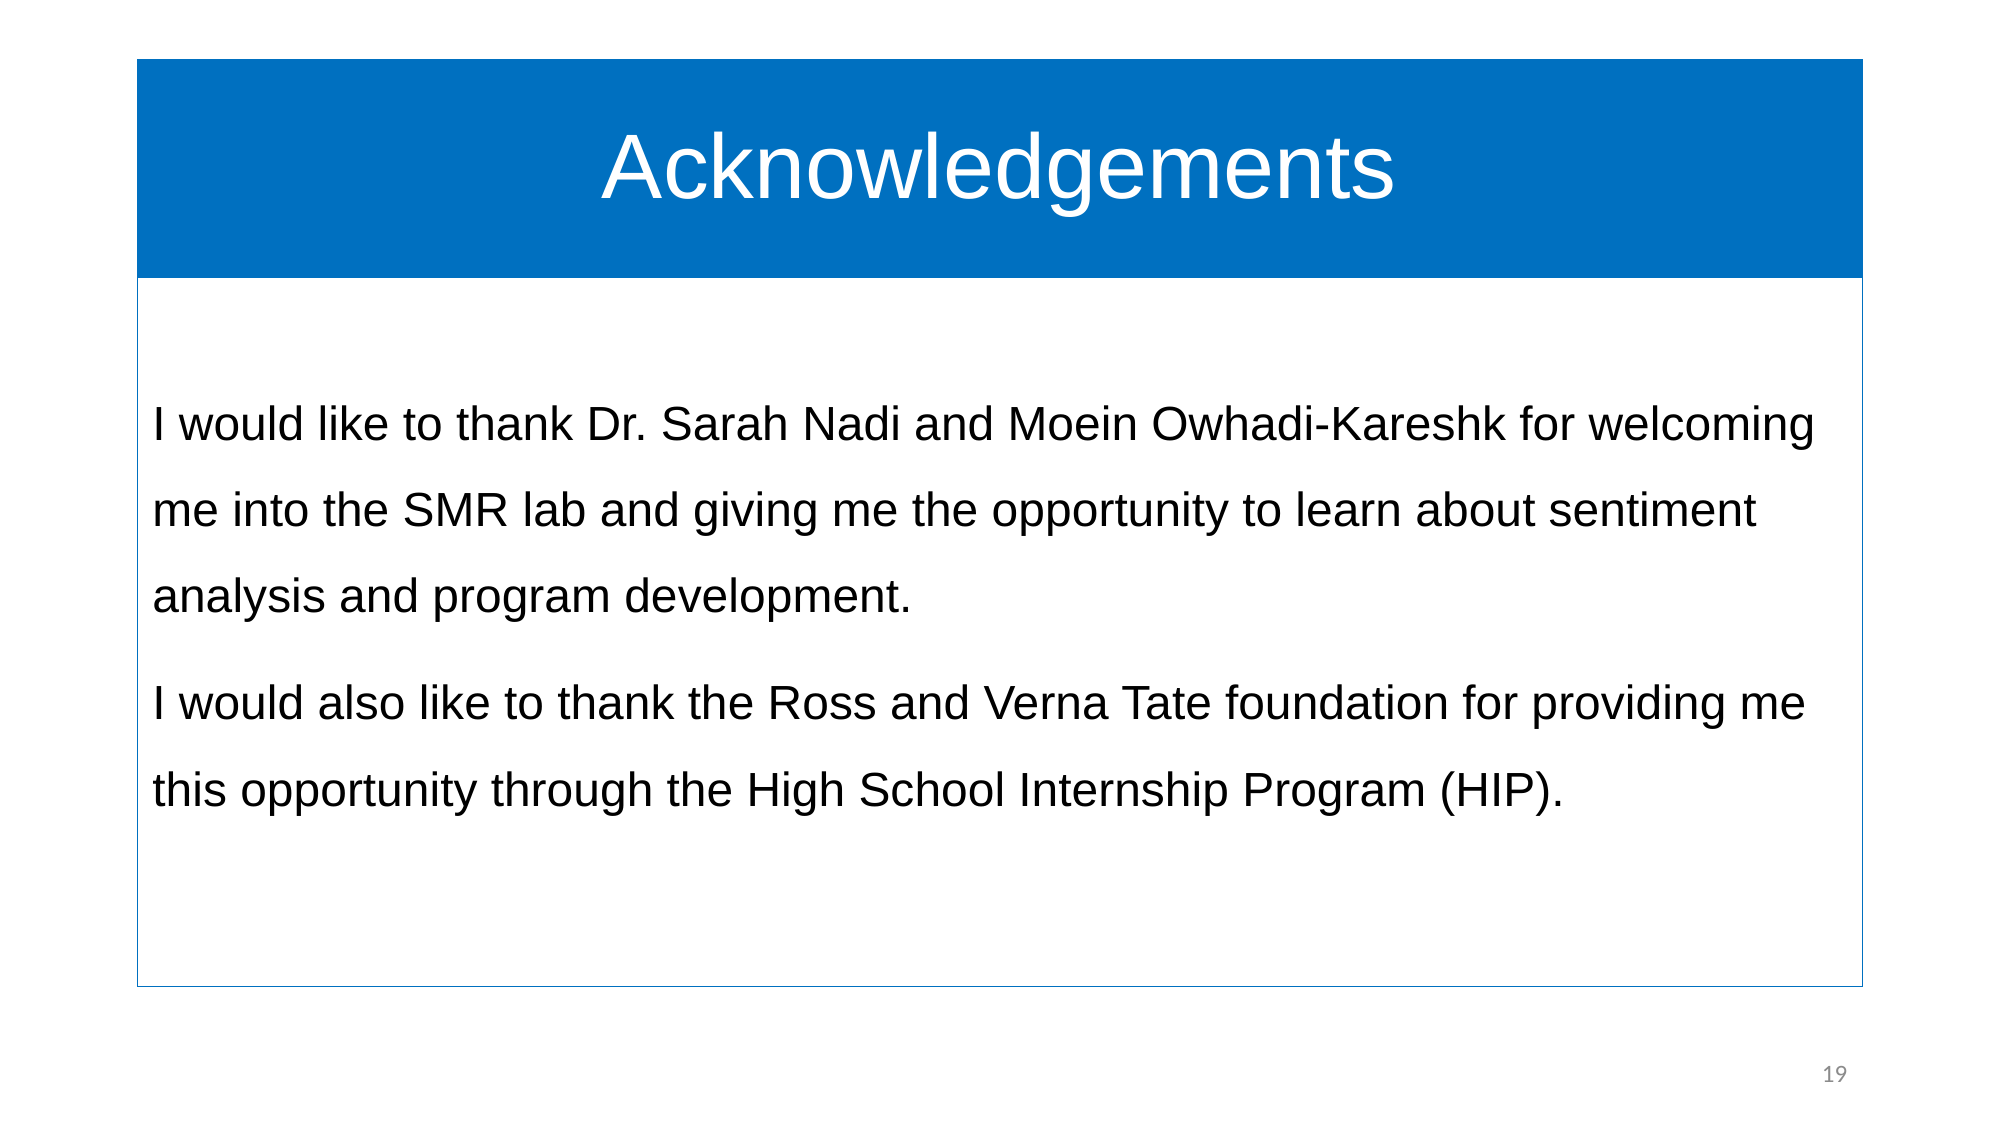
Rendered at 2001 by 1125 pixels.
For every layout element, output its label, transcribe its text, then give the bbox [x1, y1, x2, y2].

list I would like to thank Dr. Sarah Nadi and Moein Owhadi-Kareshk for welcoming me into the SMR lab and giving me the opportunity to learn about sentiment analysis and program development. I would also like to thank the Ross and Verna Tate foundation for providing me this opportunity through the High School Internship Program (HIP). [137, 277, 1863, 987]
title Acknowledgements [137, 59, 1863, 277]
slide_number 19 [1412, 1042, 1863, 1103]
